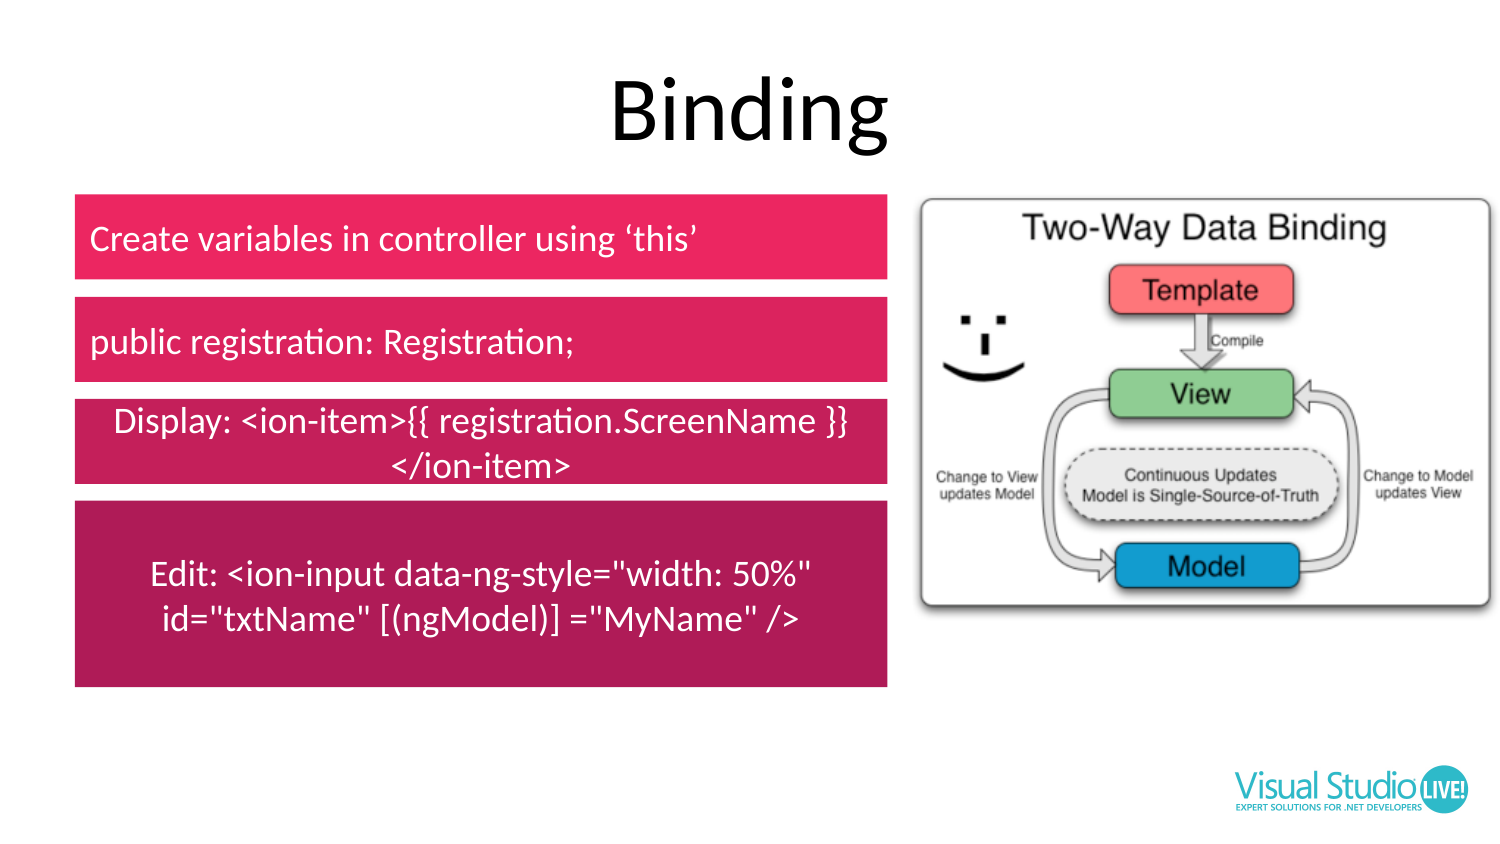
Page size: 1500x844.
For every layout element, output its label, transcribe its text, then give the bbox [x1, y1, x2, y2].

title Binding [75, 33, 1425, 175]
text_box Edit: <ion-input data-ng-style="width: 50%" id="txtName" [(ngModel)] ="MyName" /> [73, 499, 889, 689]
text_box Display: <ion-item>{{ registration.ScreenName }} </ion-item> [73, 397, 889, 486]
picture [0, 0, 1500, 844]
text_box public registration: Registration; [73, 295, 889, 384]
text_box Create variables in controller using ‘this’ [73, 192, 889, 281]
